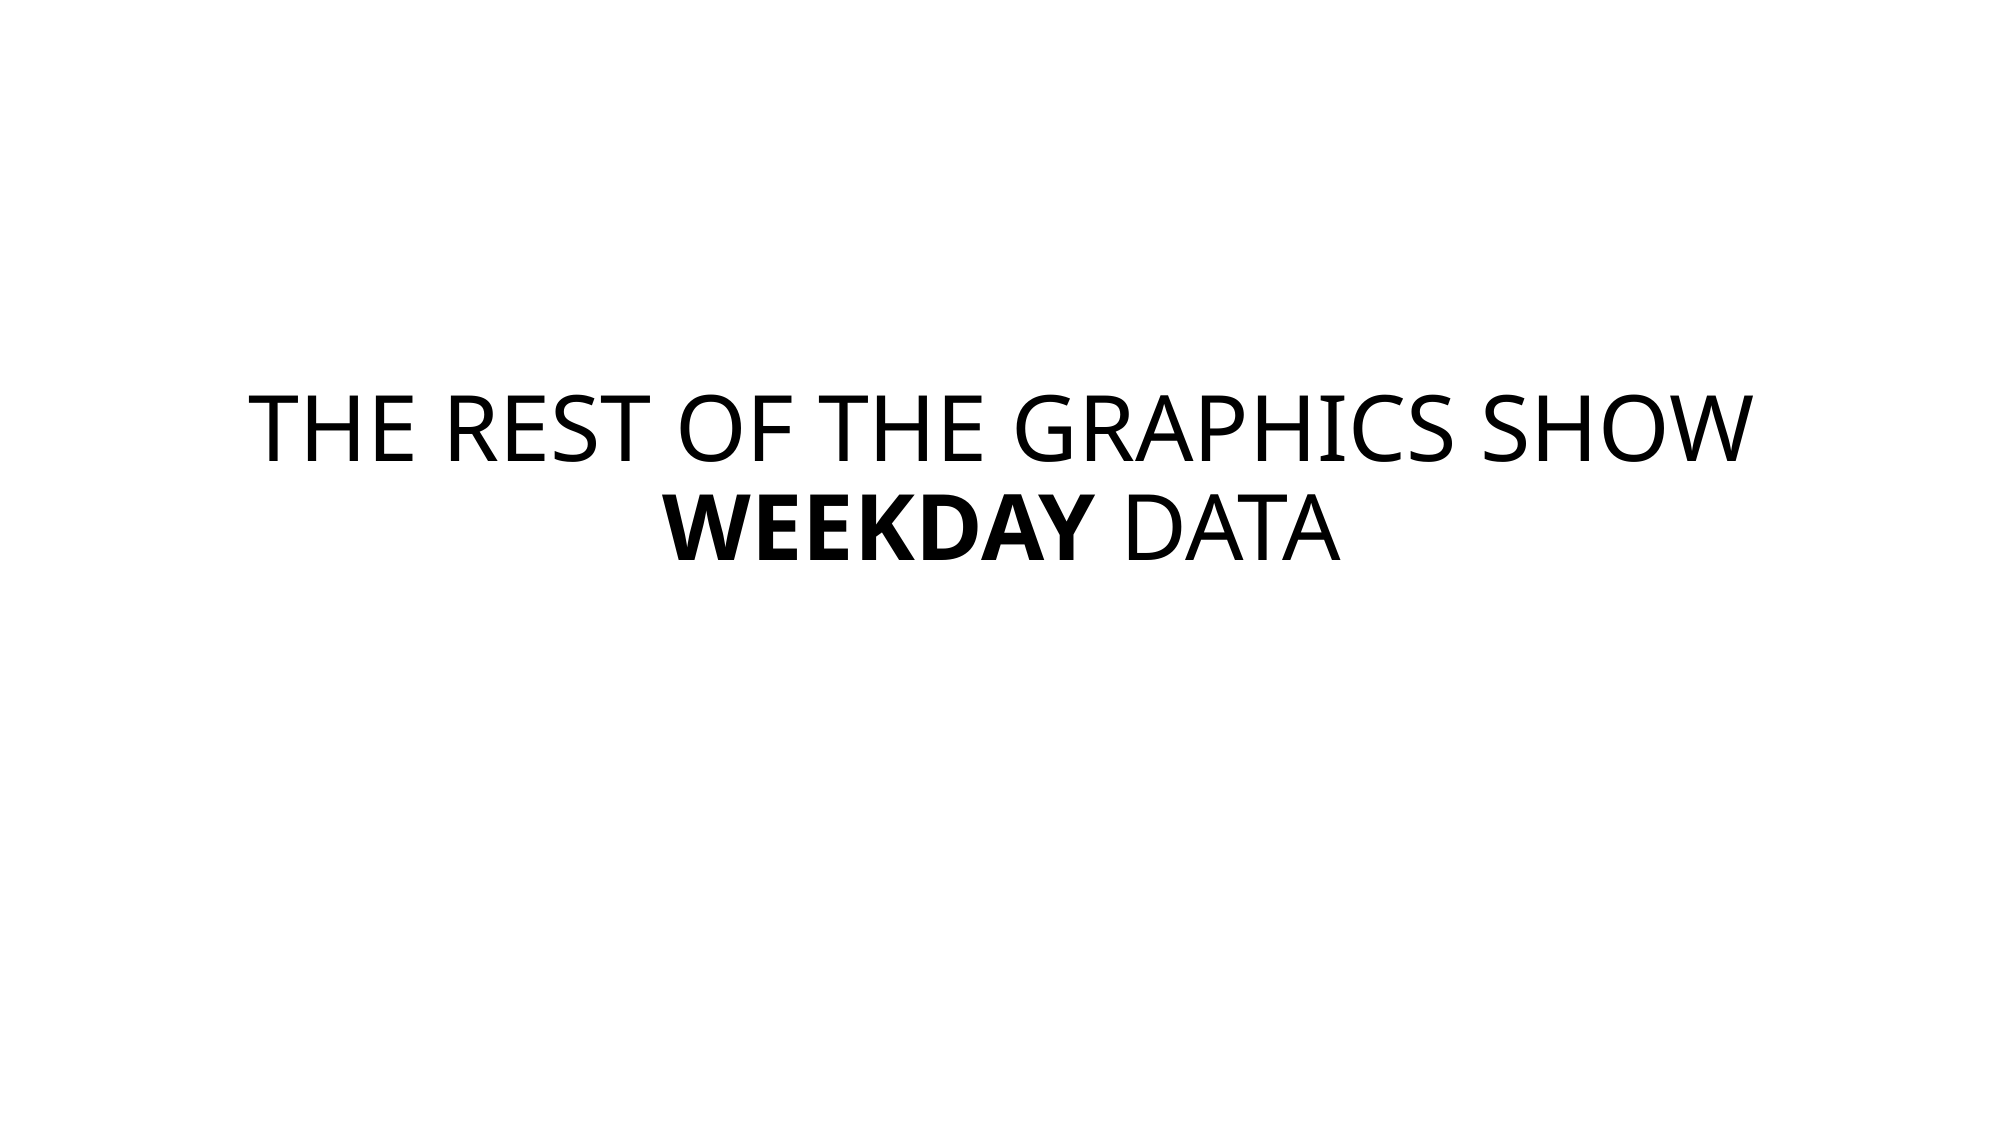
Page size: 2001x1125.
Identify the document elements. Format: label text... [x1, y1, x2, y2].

title THE REST OF THE GRAPHICS SHOW WEEKDAY DATA [139, 372, 1865, 590]
